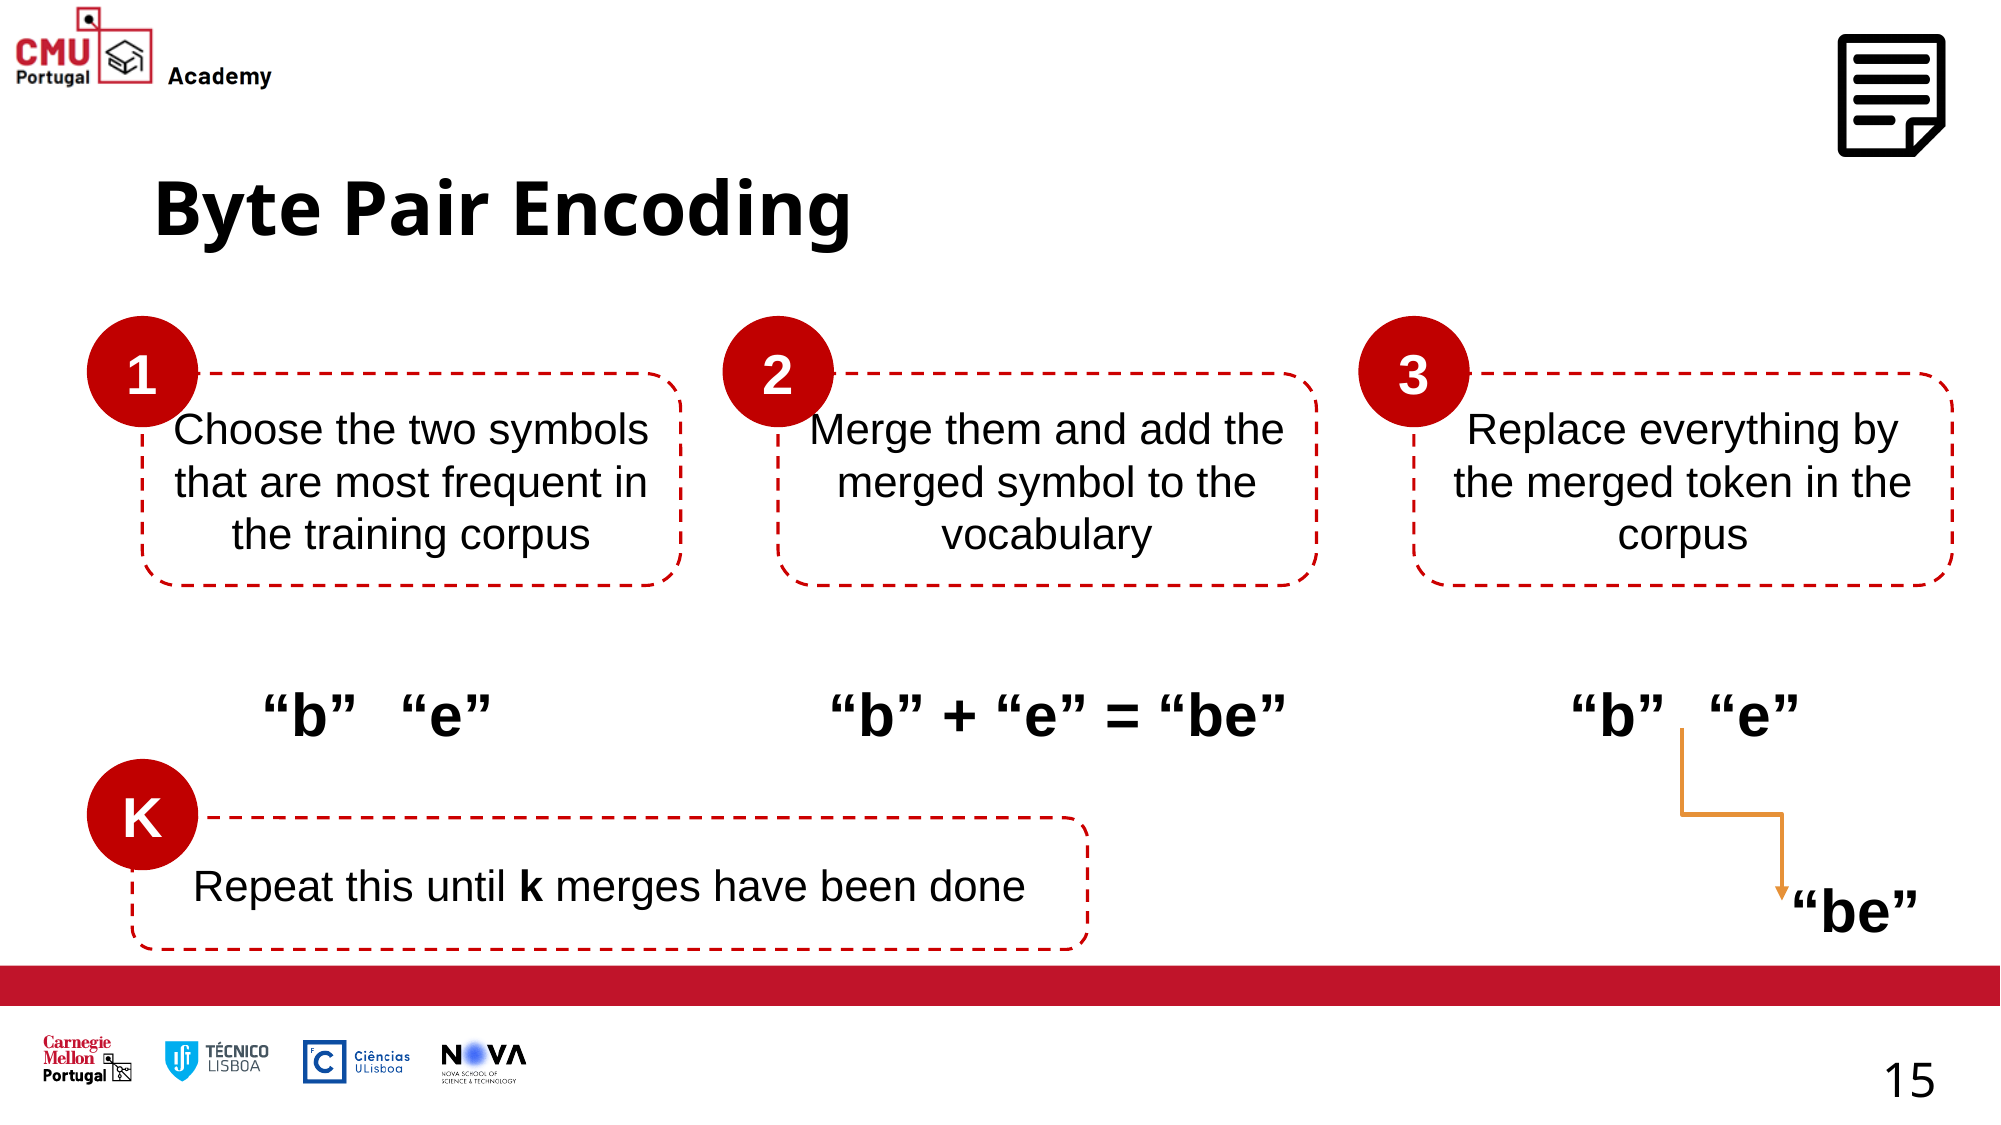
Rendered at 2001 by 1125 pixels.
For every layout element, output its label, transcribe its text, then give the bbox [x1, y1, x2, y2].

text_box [723, 316, 1317, 586]
slide_number ‹#› [1830, 1042, 1953, 1103]
text_box “b” + “e” = “be” [813, 650, 1305, 825]
picture [0, 1011, 583, 1110]
picture [5, 3, 275, 92]
title Byte Pair Encoding [137, 145, 1863, 278]
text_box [87, 759, 1088, 950]
text_box “be” [1618, 846, 2000, 1021]
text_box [87, 316, 681, 586]
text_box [1358, 316, 1953, 586]
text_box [1553, 649, 1831, 822]
picture [1829, 34, 1953, 157]
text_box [245, 649, 523, 758]
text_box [1645, 763, 1819, 865]
